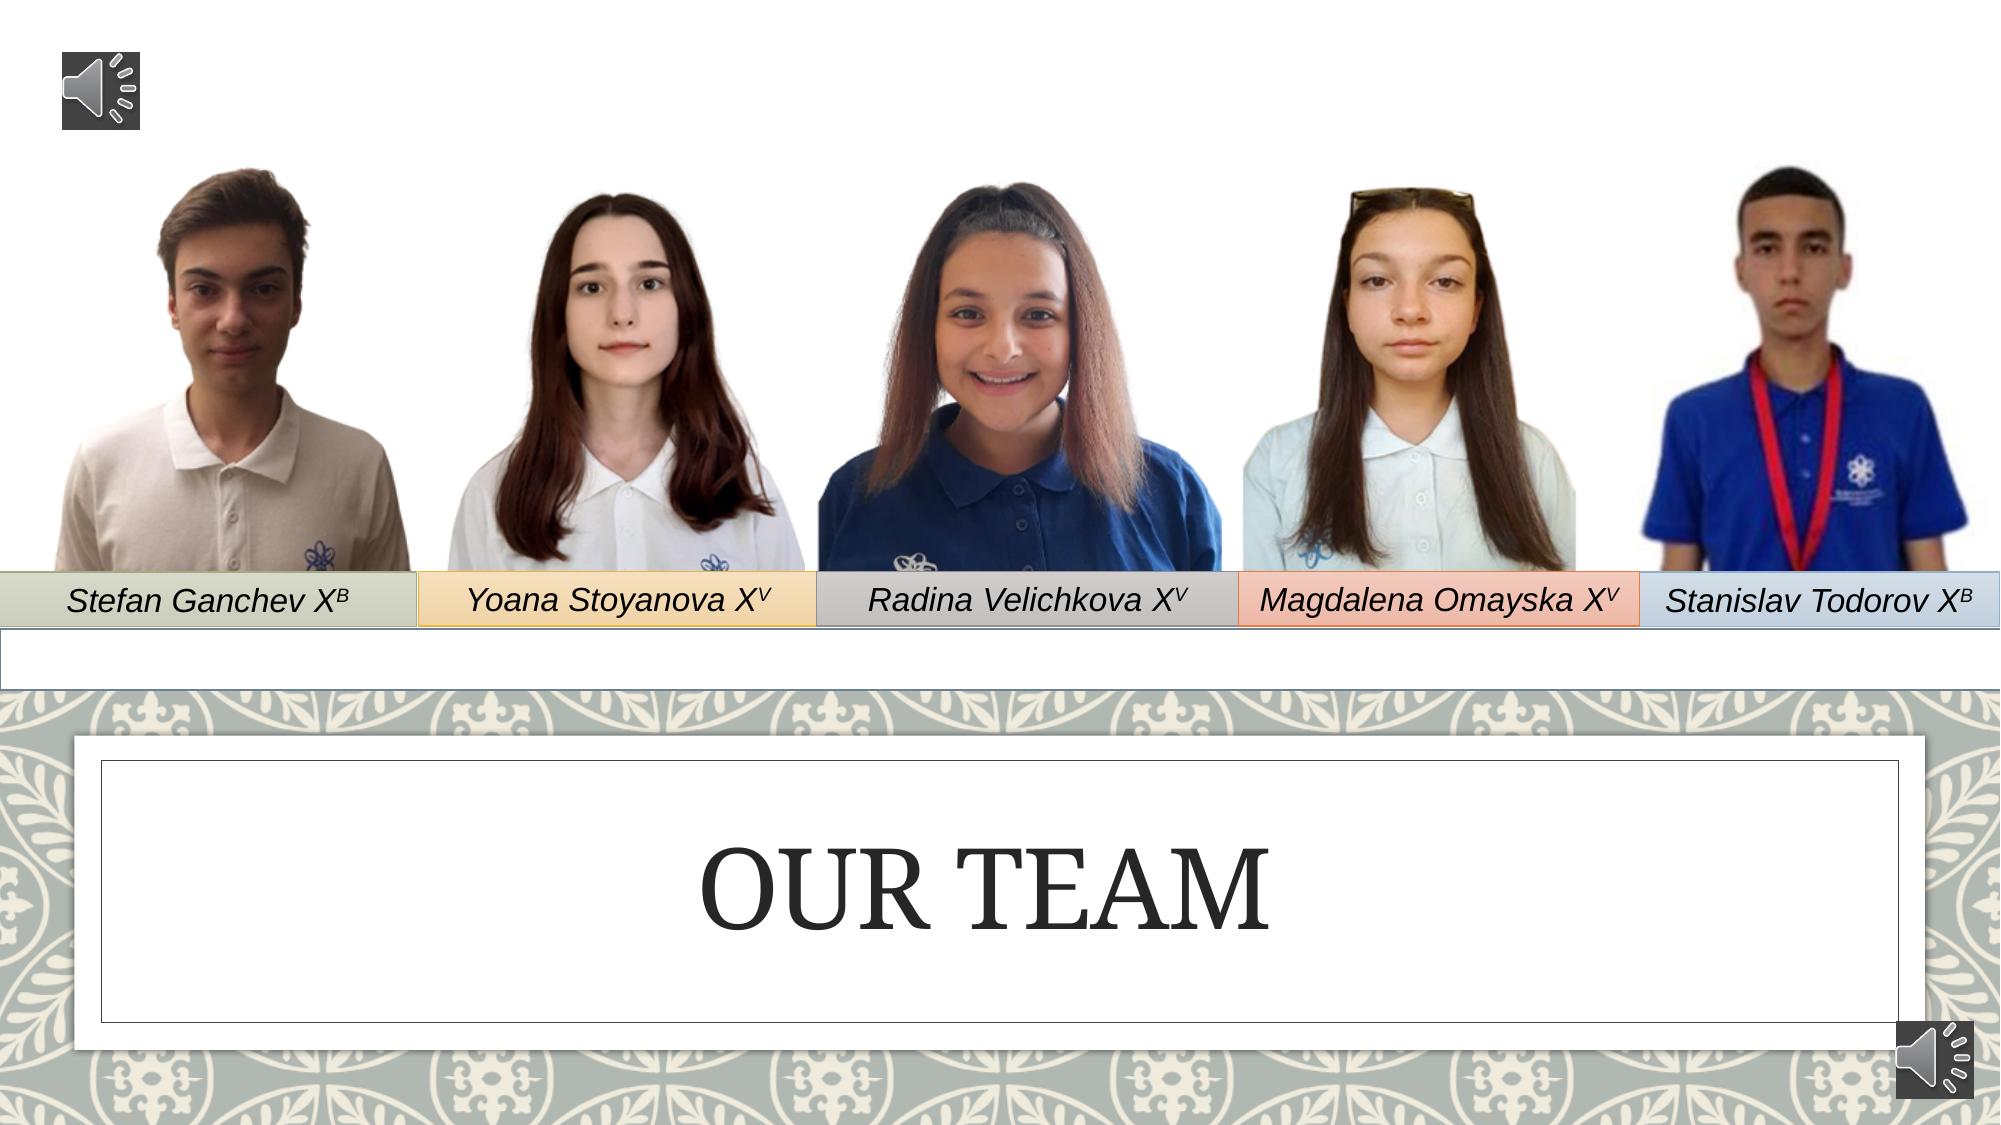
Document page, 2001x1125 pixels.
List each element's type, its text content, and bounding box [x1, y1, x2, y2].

picture [0, 122, 2001, 573]
text_box [0, 0, 2000, 139]
text_box [74, 735, 1925, 1050]
text_box [101, 760, 1899, 1023]
text_box [0, 691, 2000, 1125]
title Our team [115, 823, 1855, 960]
text_box Stefan Ganchev XB [0, 580, 417, 627]
text_box Magdalena Omayska XV [1238, 580, 1640, 627]
text_box Radina Velichkova XV [816, 579, 1238, 627]
text_box Stanislav Todorov XB [1640, 579, 2000, 627]
picture [61, 50, 142, 131]
text_box Yoana Stoyanova XV [418, 579, 816, 627]
text_box [0, 628, 2000, 691]
picture [1894, 1019, 1975, 1100]
